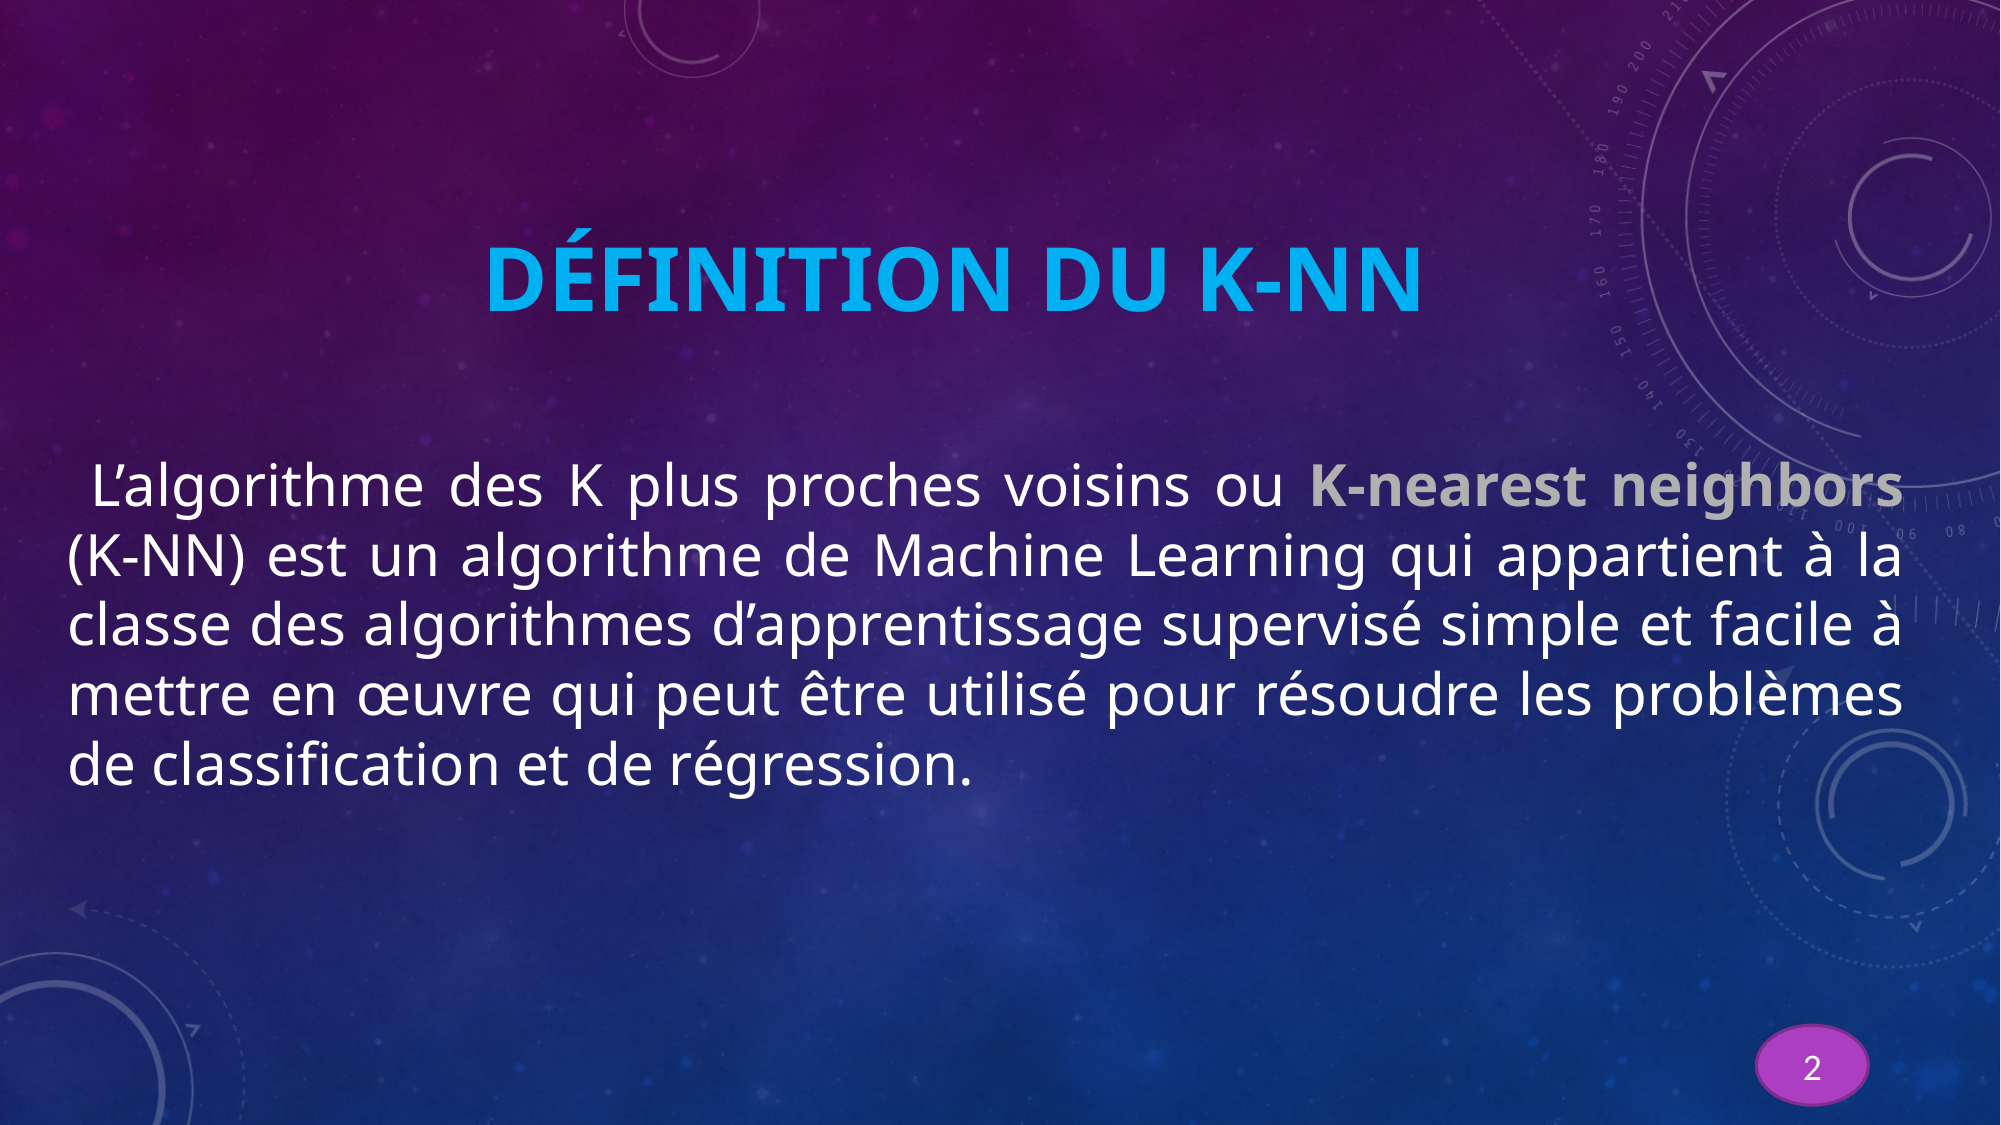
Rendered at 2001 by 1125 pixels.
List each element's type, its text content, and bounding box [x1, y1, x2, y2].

list L’algorithme des K plus proches voisins ou K-nearest neighbors (K-NN) est un algorithme de Machine Learning qui appartient à la classe des algorithmes d’apprentissage supervisé simple et facile à mettre en œuvre qui peut être utilisé pour résoudre les problèmes de classification et de régression. [52, 435, 1920, 810]
title Définition du K-NN [467, 182, 1455, 369]
text_box 2 [1754, 1023, 1871, 1107]
picture [0, 0, 2001, 1125]
